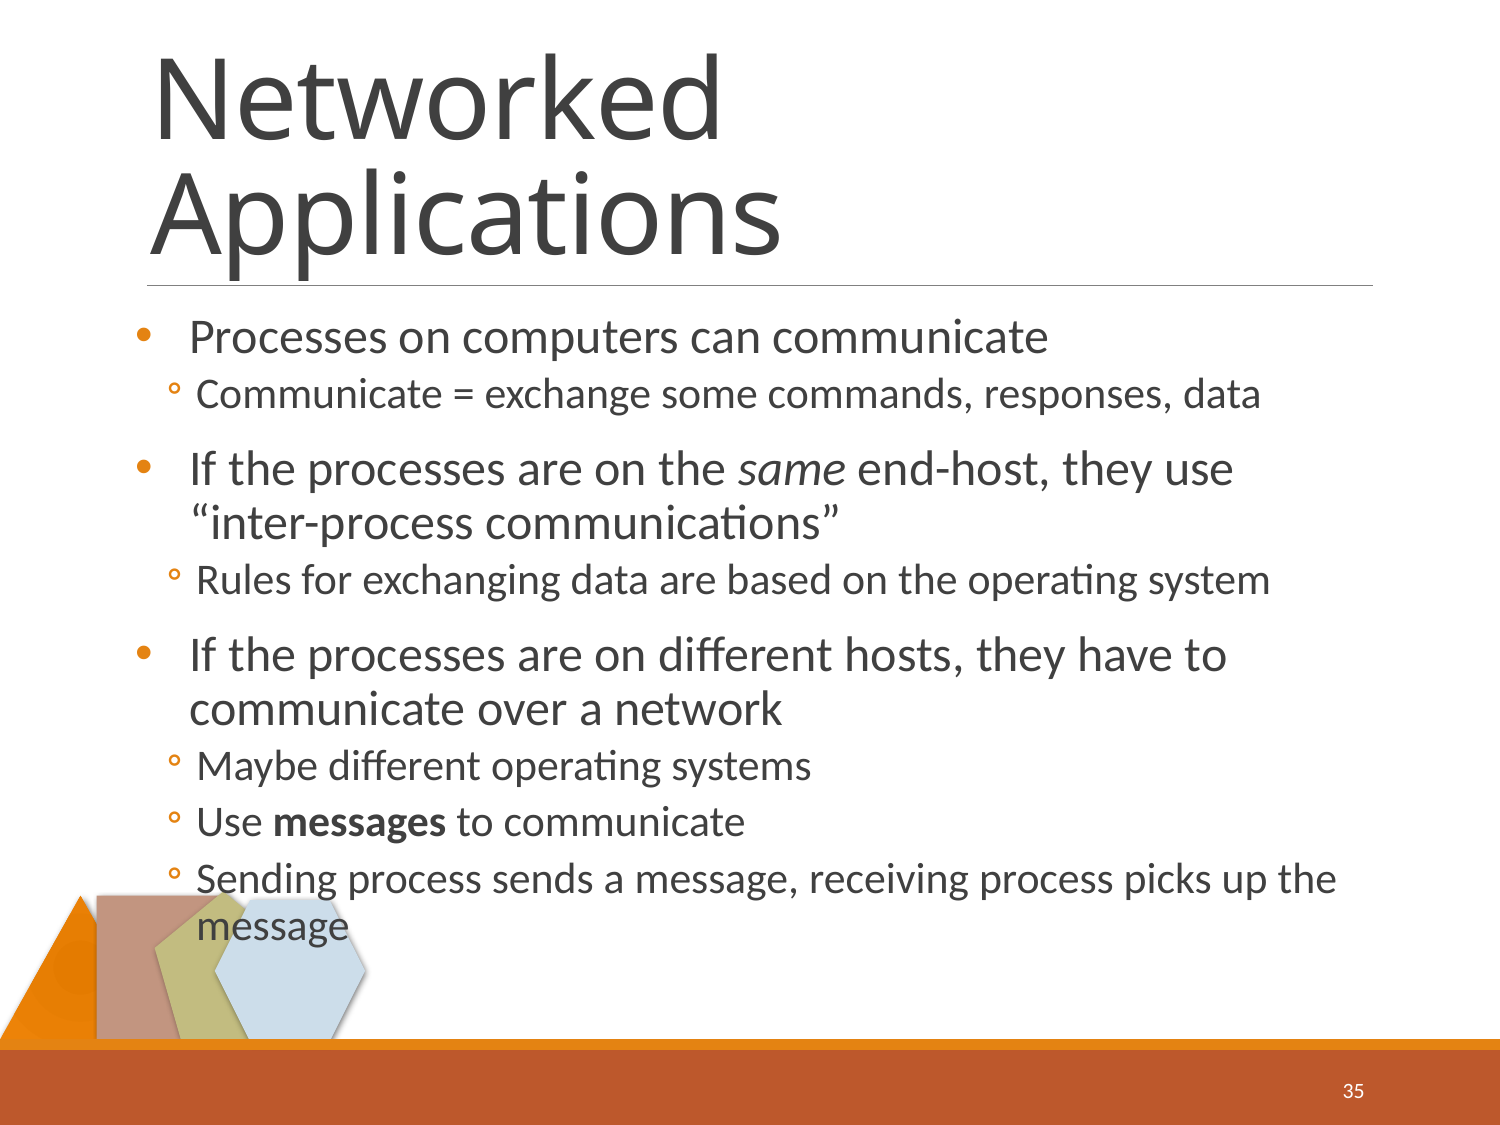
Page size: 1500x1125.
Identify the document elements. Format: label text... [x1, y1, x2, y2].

title Networked Applications [135, 47, 1373, 285]
list Processes on computers can communicate Communicate = exchange some commands, responses, data If the processes are on the same end-host, they use “inter-process communications” Rules for exchanging data are based on the operating system If the processes are on different hosts, they have to communicate over a network Maybe different operating systems Use messages to communicate Sending process sends a message, receiving process picks up the message [135, 302, 1373, 963]
slide_number 35 [1218, 1059, 1380, 1120]
